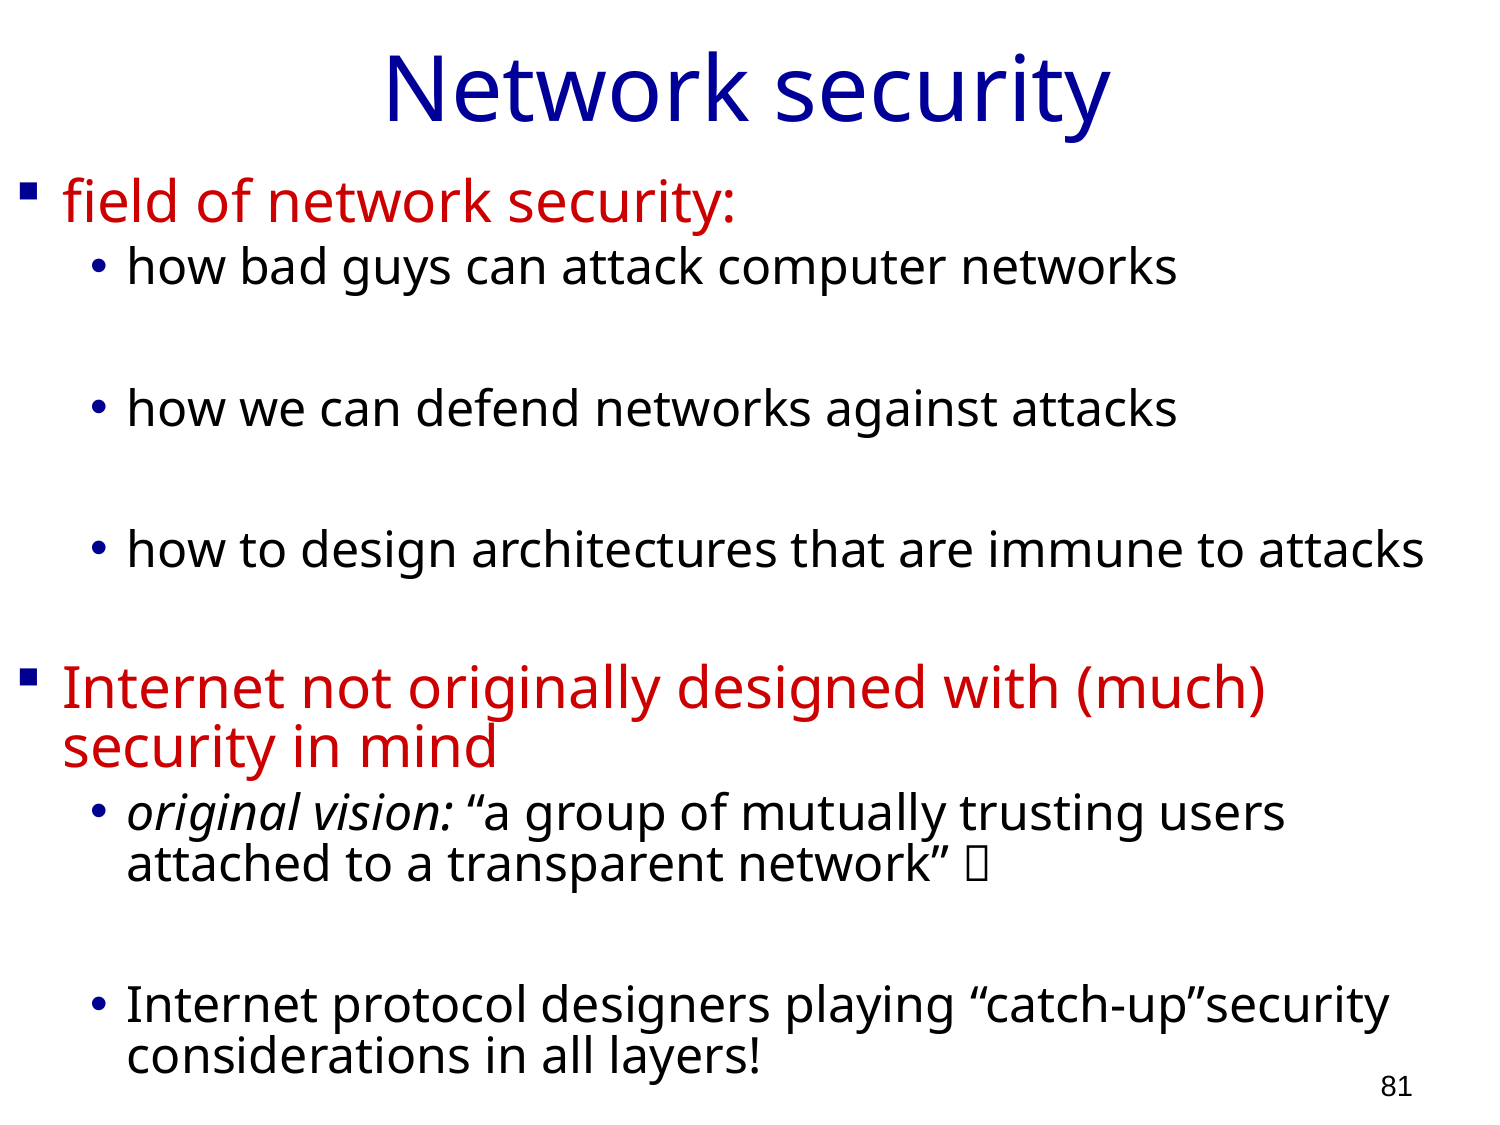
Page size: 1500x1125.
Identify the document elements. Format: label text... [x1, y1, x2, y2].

slide_number 81 [1365, 1059, 1477, 1106]
list field of network security: how bad guys can attack computer networks how we can defend networks against attacks how to design architectures that are immune to attacks Internet not originally designed with (much) security in mind original vision: “a group of mutually trusting users attached to a transparent network”  Internet protocol designers playing “catch-up”security considerations in all layers! [0, 166, 1500, 1125]
title Network security [16, 21, 1477, 148]
